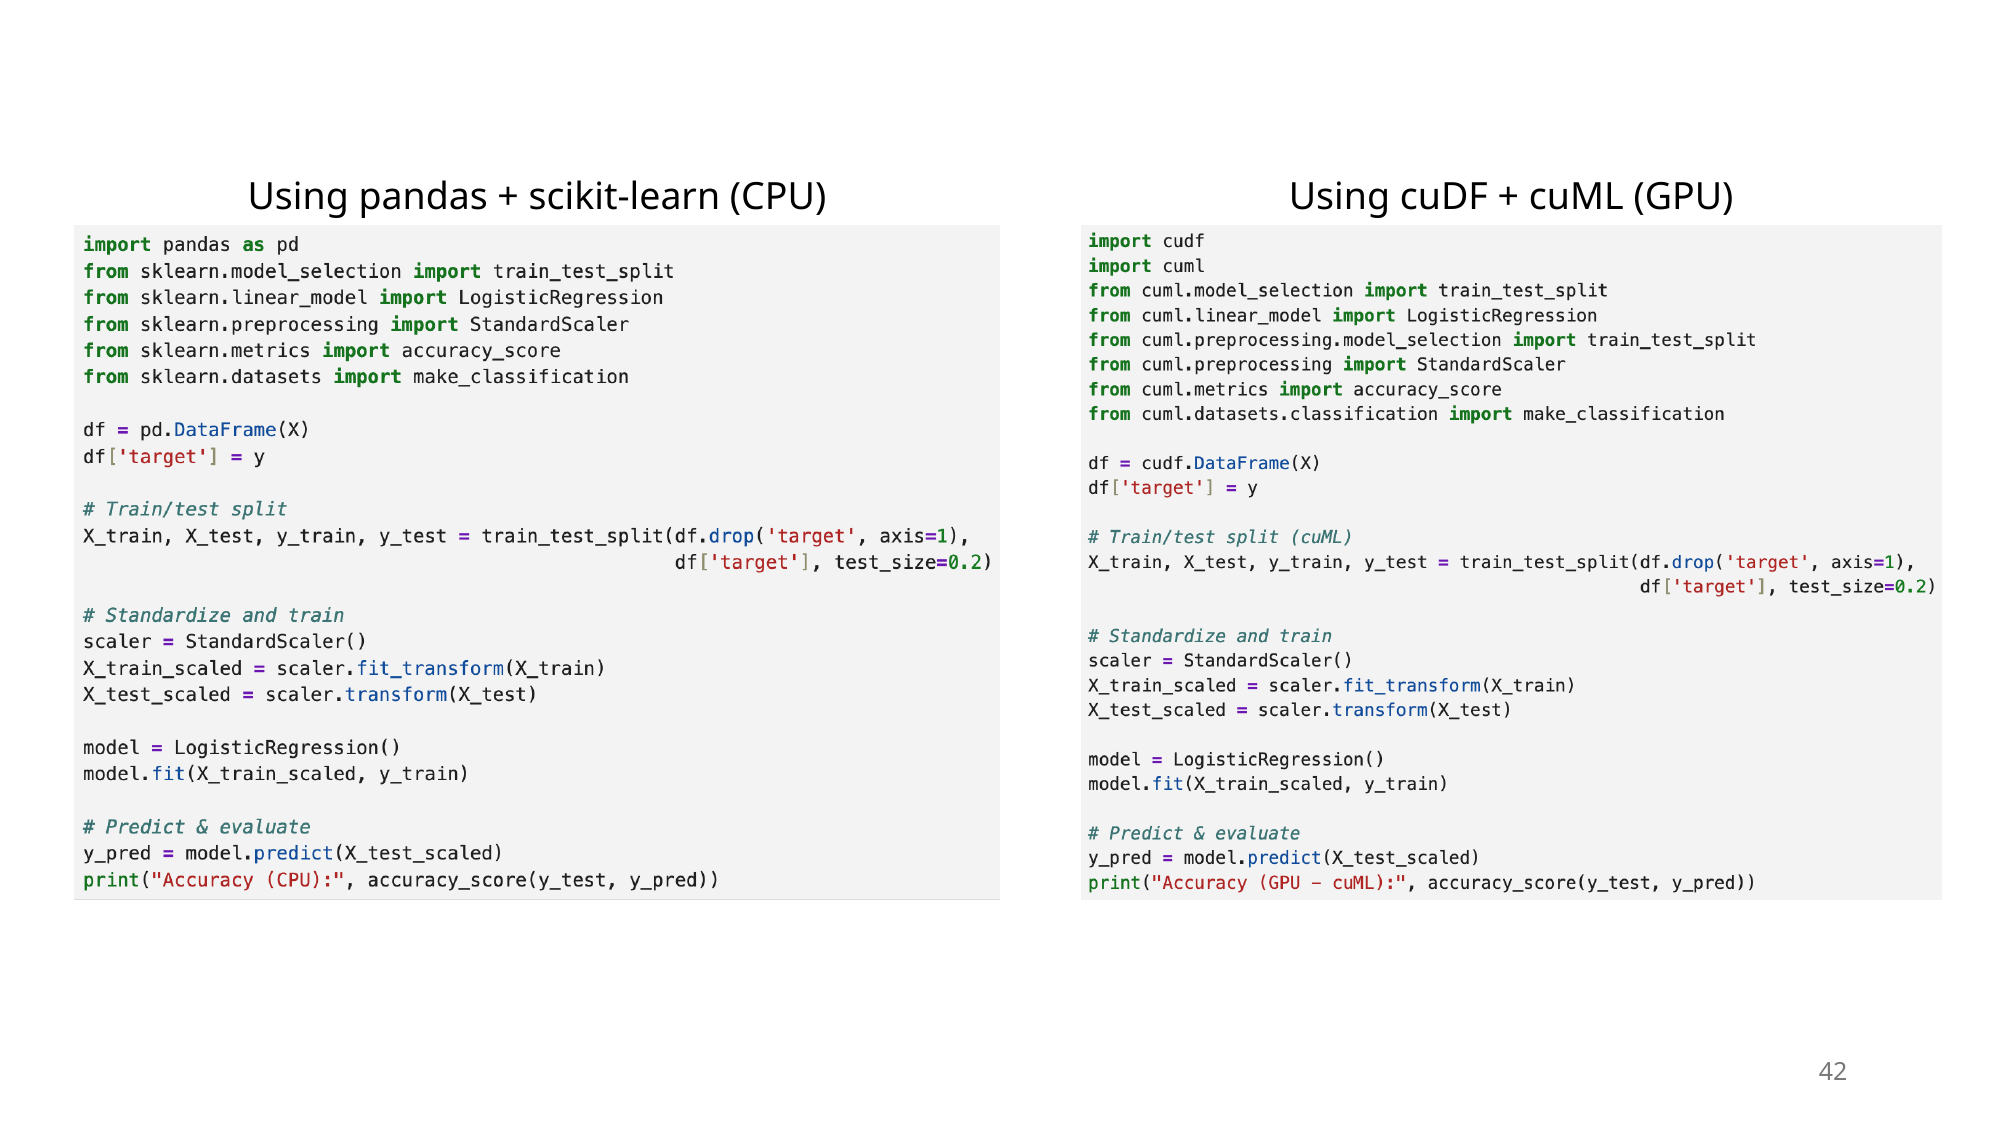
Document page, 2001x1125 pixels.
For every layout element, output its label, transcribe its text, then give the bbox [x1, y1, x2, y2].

slide_number 42 [1412, 1042, 1863, 1103]
text_box Using pandas + scikit-learn (CPU) [232, 164, 842, 224]
picture [73, 224, 1001, 901]
picture [1081, 224, 1943, 900]
text_box Using cuDF + cuML (GPU) [1273, 164, 1749, 224]
